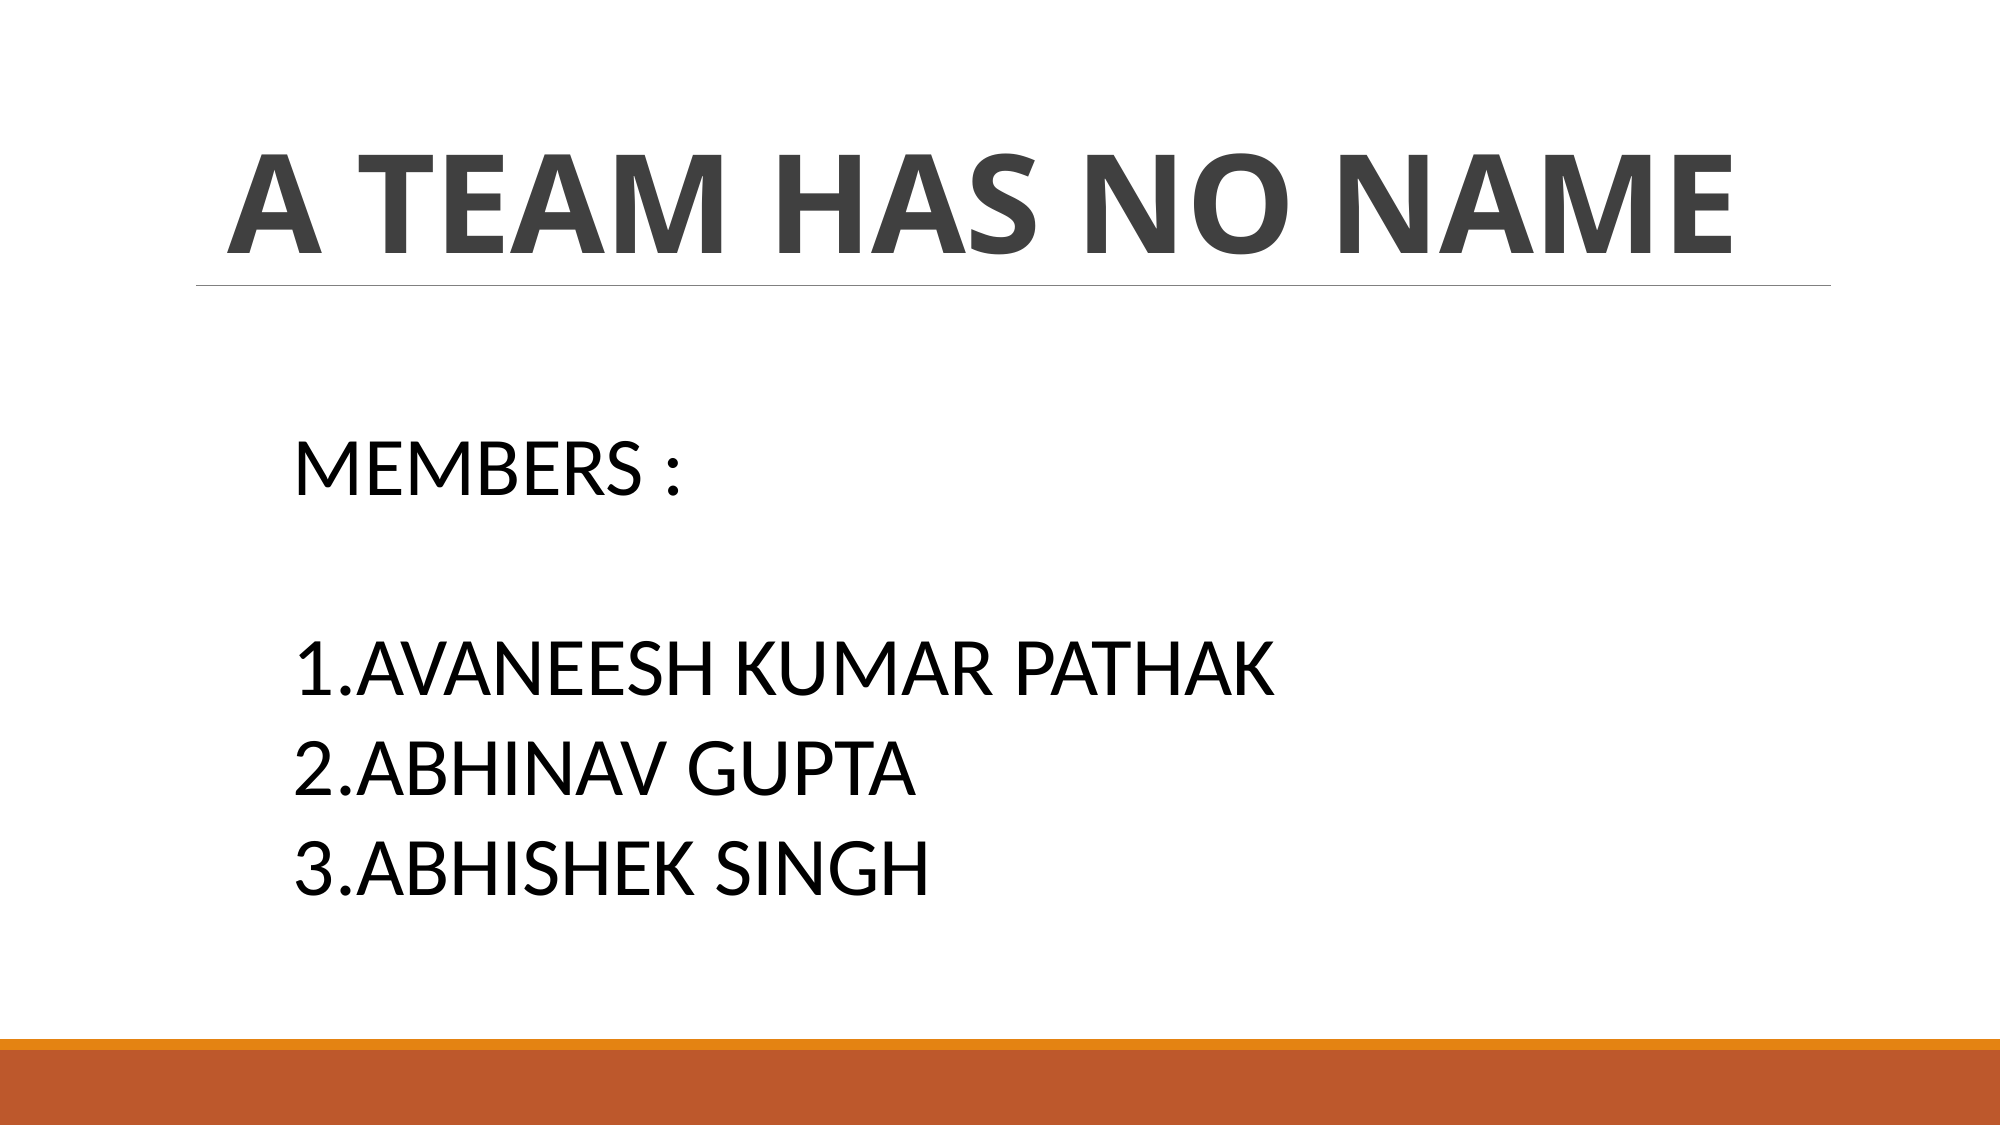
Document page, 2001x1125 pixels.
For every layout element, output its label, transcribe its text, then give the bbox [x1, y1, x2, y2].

text_box MEMBERS : AVANEESH KUMAR PATHAK ABHINAV GUPTA ABHISHEK SINGH [278, 404, 1797, 920]
title A TEAM HAS NO NAME [212, 51, 1863, 290]
